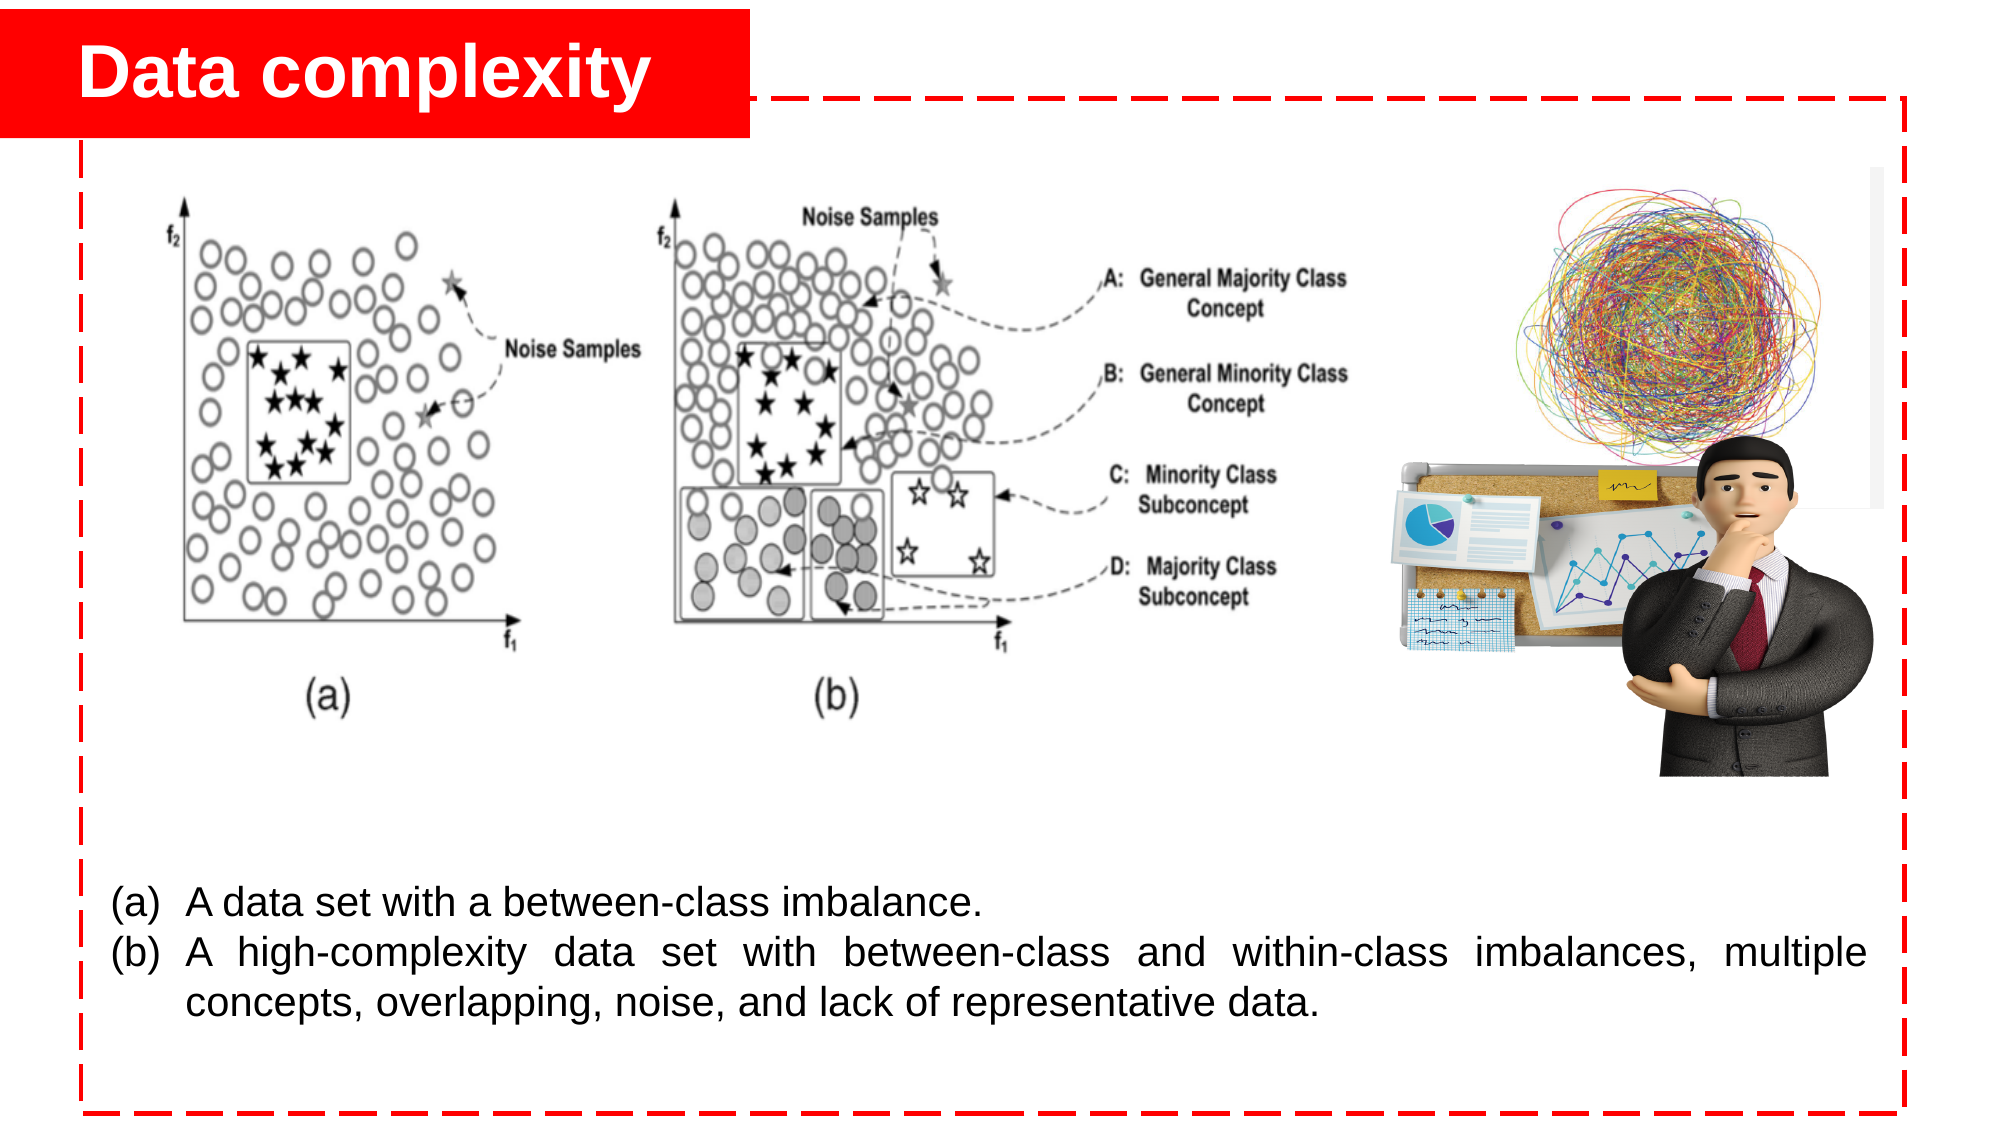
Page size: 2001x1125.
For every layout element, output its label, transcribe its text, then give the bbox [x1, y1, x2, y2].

text_box [80, 98, 1905, 1114]
text_box A data set with a between-class imbalance. A high-complexity data set with between-class and within-class imbalances, multiple concepts, overlapping, noise, and lack of representative data. [95, 842, 1884, 1033]
title Data complexity [0, 9, 750, 139]
picture [95, 166, 1368, 751]
picture [1376, 166, 1884, 806]
